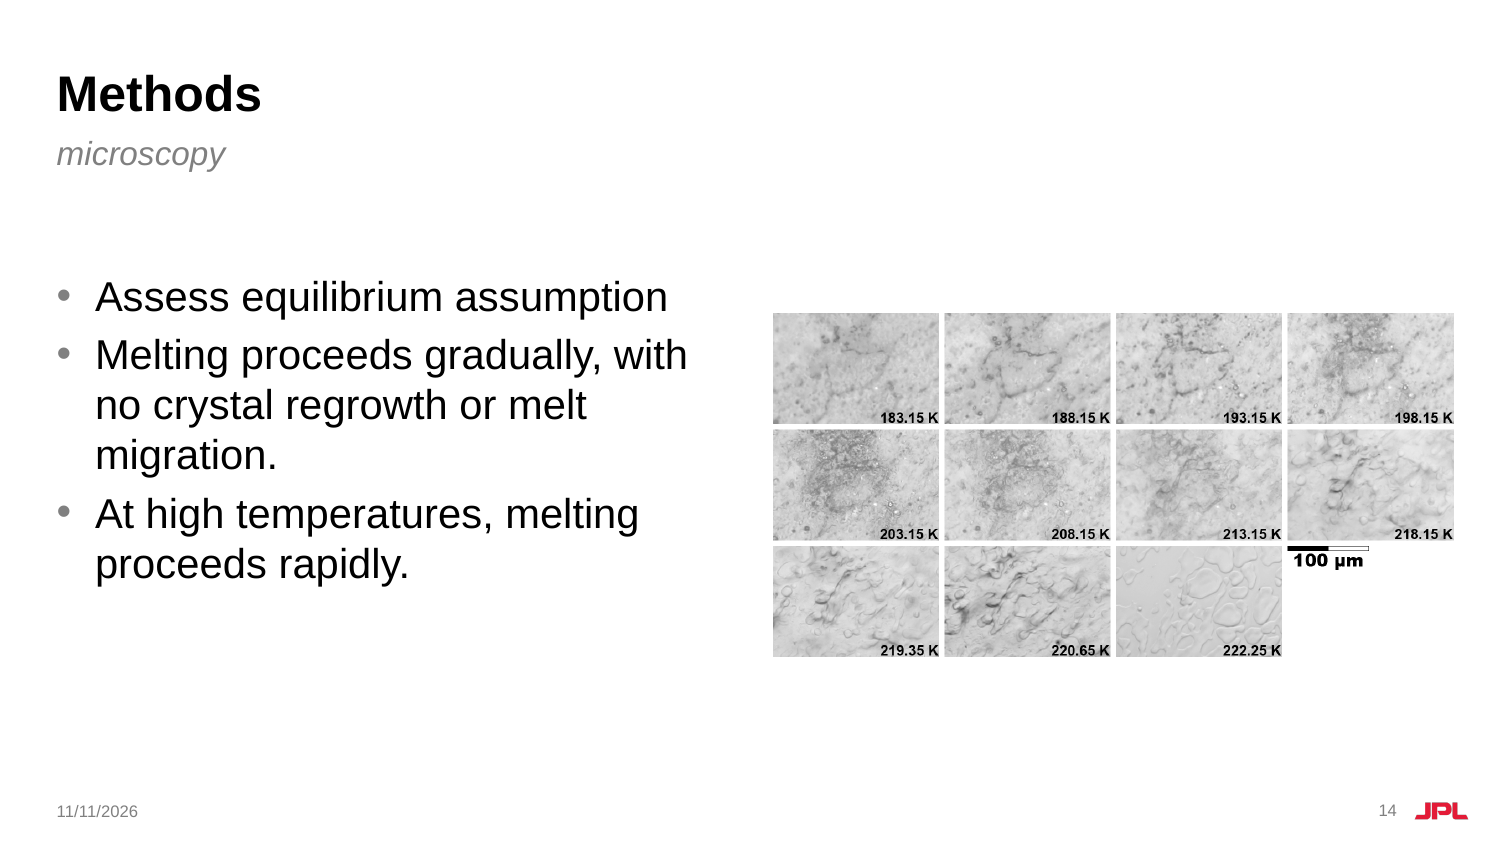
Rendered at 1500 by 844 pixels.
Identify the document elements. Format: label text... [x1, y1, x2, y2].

list microscopy [41, 124, 1439, 182]
list Assess equilibrium assumption Melting proceeds gradually, with no crystal regrowth or melt migration. At high temperatures, melting proceeds rapidly. [41, 262, 734, 709]
slide_number 14 [1265, 787, 1412, 833]
title Methods [41, 53, 1439, 124]
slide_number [41, 787, 229, 833]
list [766, 309, 1459, 662]
